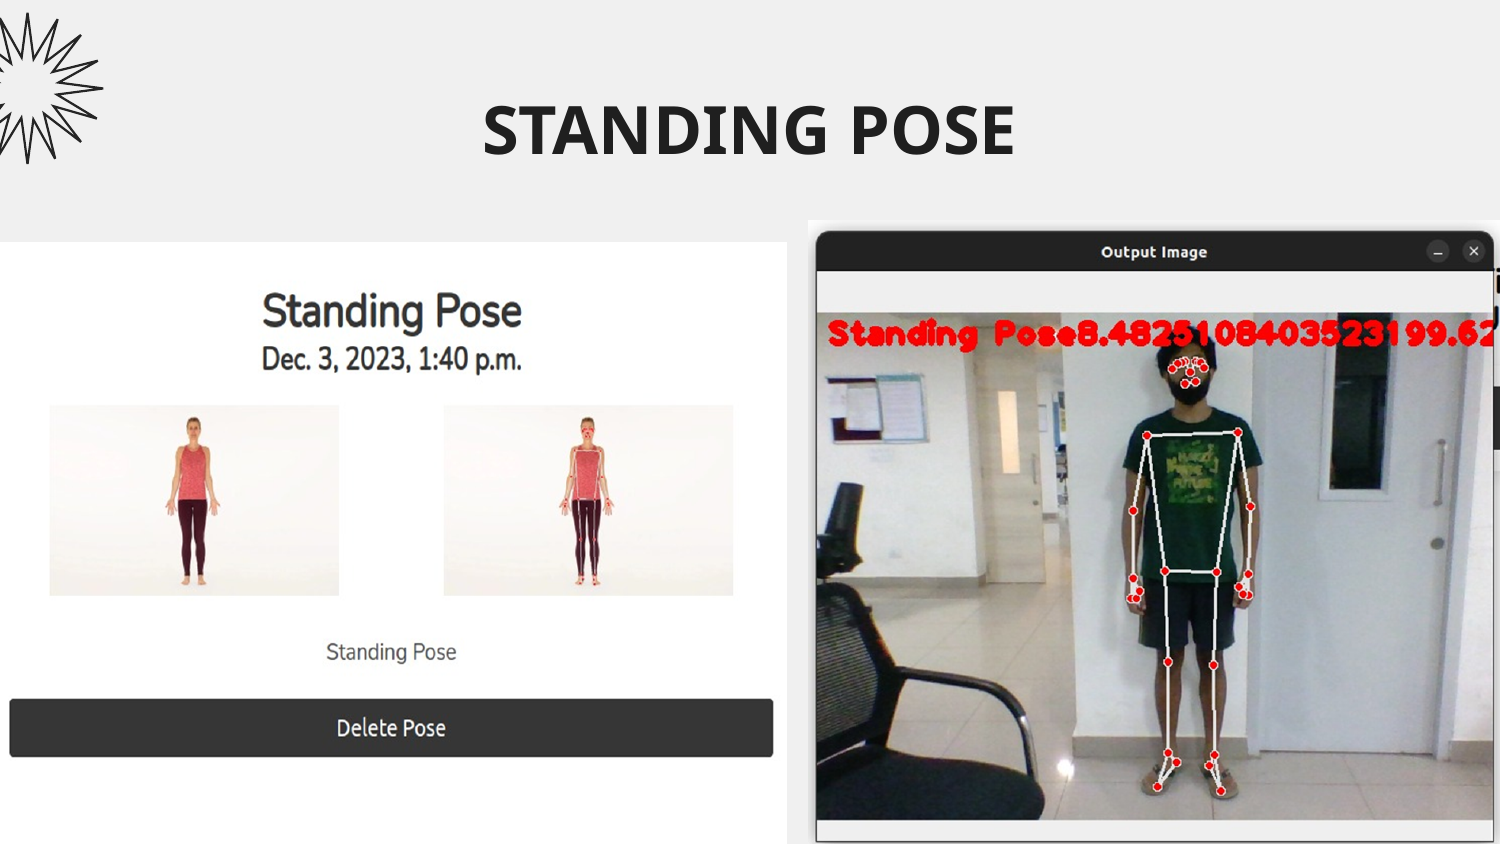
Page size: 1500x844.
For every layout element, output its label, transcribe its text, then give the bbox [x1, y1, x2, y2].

title STANDING POSE [118, 72, 1382, 167]
picture [808, 220, 1500, 844]
picture [0, 242, 787, 844]
